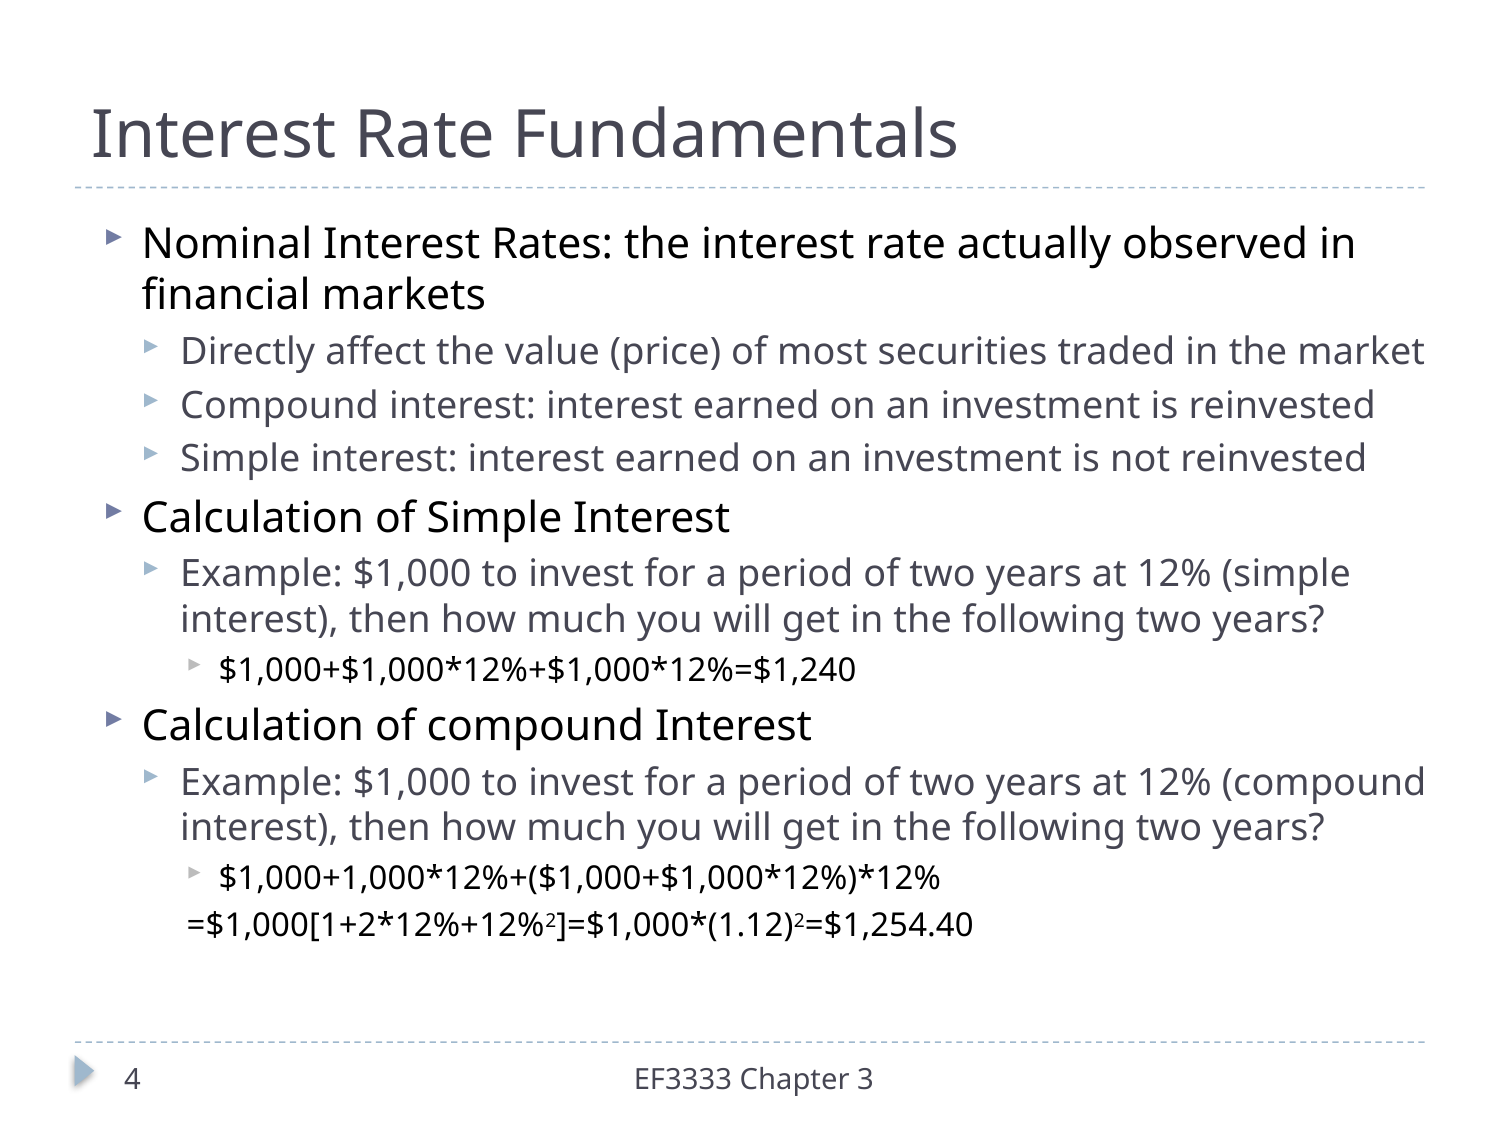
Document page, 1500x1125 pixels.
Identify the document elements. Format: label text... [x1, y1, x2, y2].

list Nominal Interest Rates: the interest rate actually observed in financial markets Directly affect the value (price) of most securities traded in the market Compound interest: interest earned on an investment is reinvested Simple interest: interest earned on an investment is not reinvested Calculation of Simple Interest Example: $1,000 to invest for a period of two years at 12% (simple interest), then how much you will get in the following two years? $1,000+$1,000*12%+$1,000*12%=$1,240 Calculation of compound Interest Example: $1,000 to invest for a period of two years at 12% (compound interest), then how much you will get in the following two years? $1,000+1,000*12%+($1,000+$1,000*12%)*12% =$1,000[1+2*12%+12%2]=$1,000*(1.12)2=$1,254.40 [88, 208, 1450, 1038]
footer EF3333 Chapter 3 [484, 1052, 889, 1113]
slide_number 4 [109, 1052, 435, 1113]
title Interest Rate Fundamentals [76, 66, 1427, 179]
